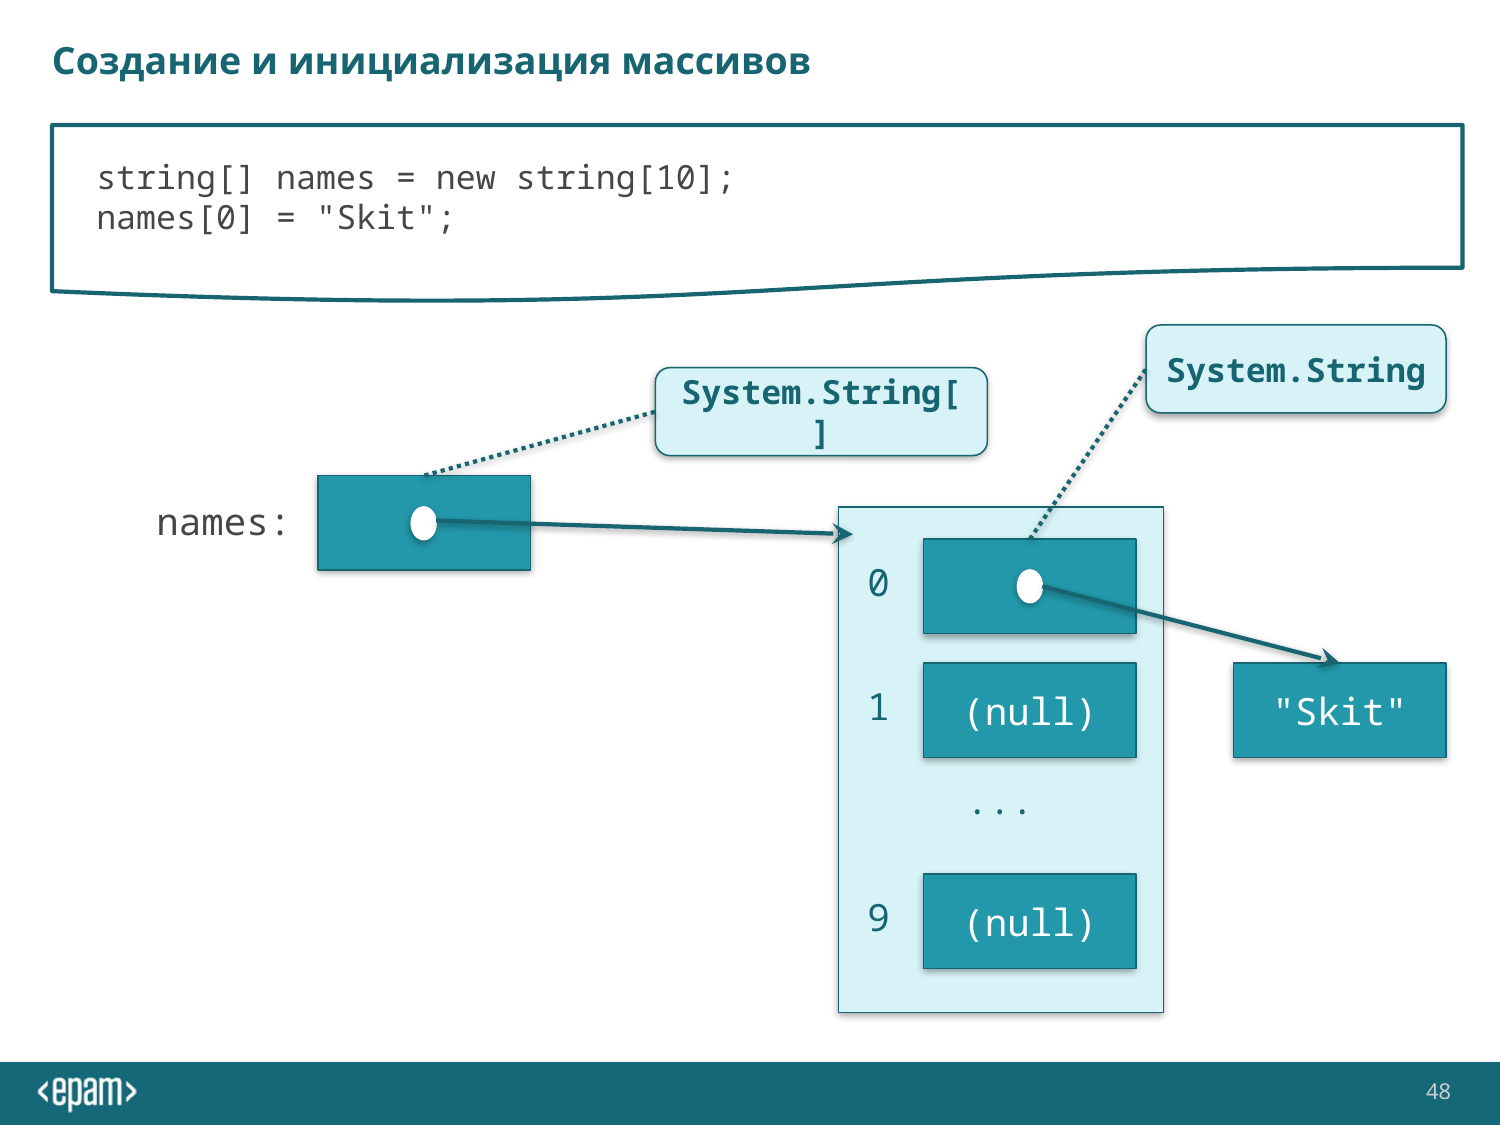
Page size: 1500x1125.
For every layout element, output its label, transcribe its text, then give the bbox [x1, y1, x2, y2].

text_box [51, 124, 1463, 1013]
picture [37, 1077, 137, 1113]
title Создание и инициализация массивов [37, 29, 1469, 90]
